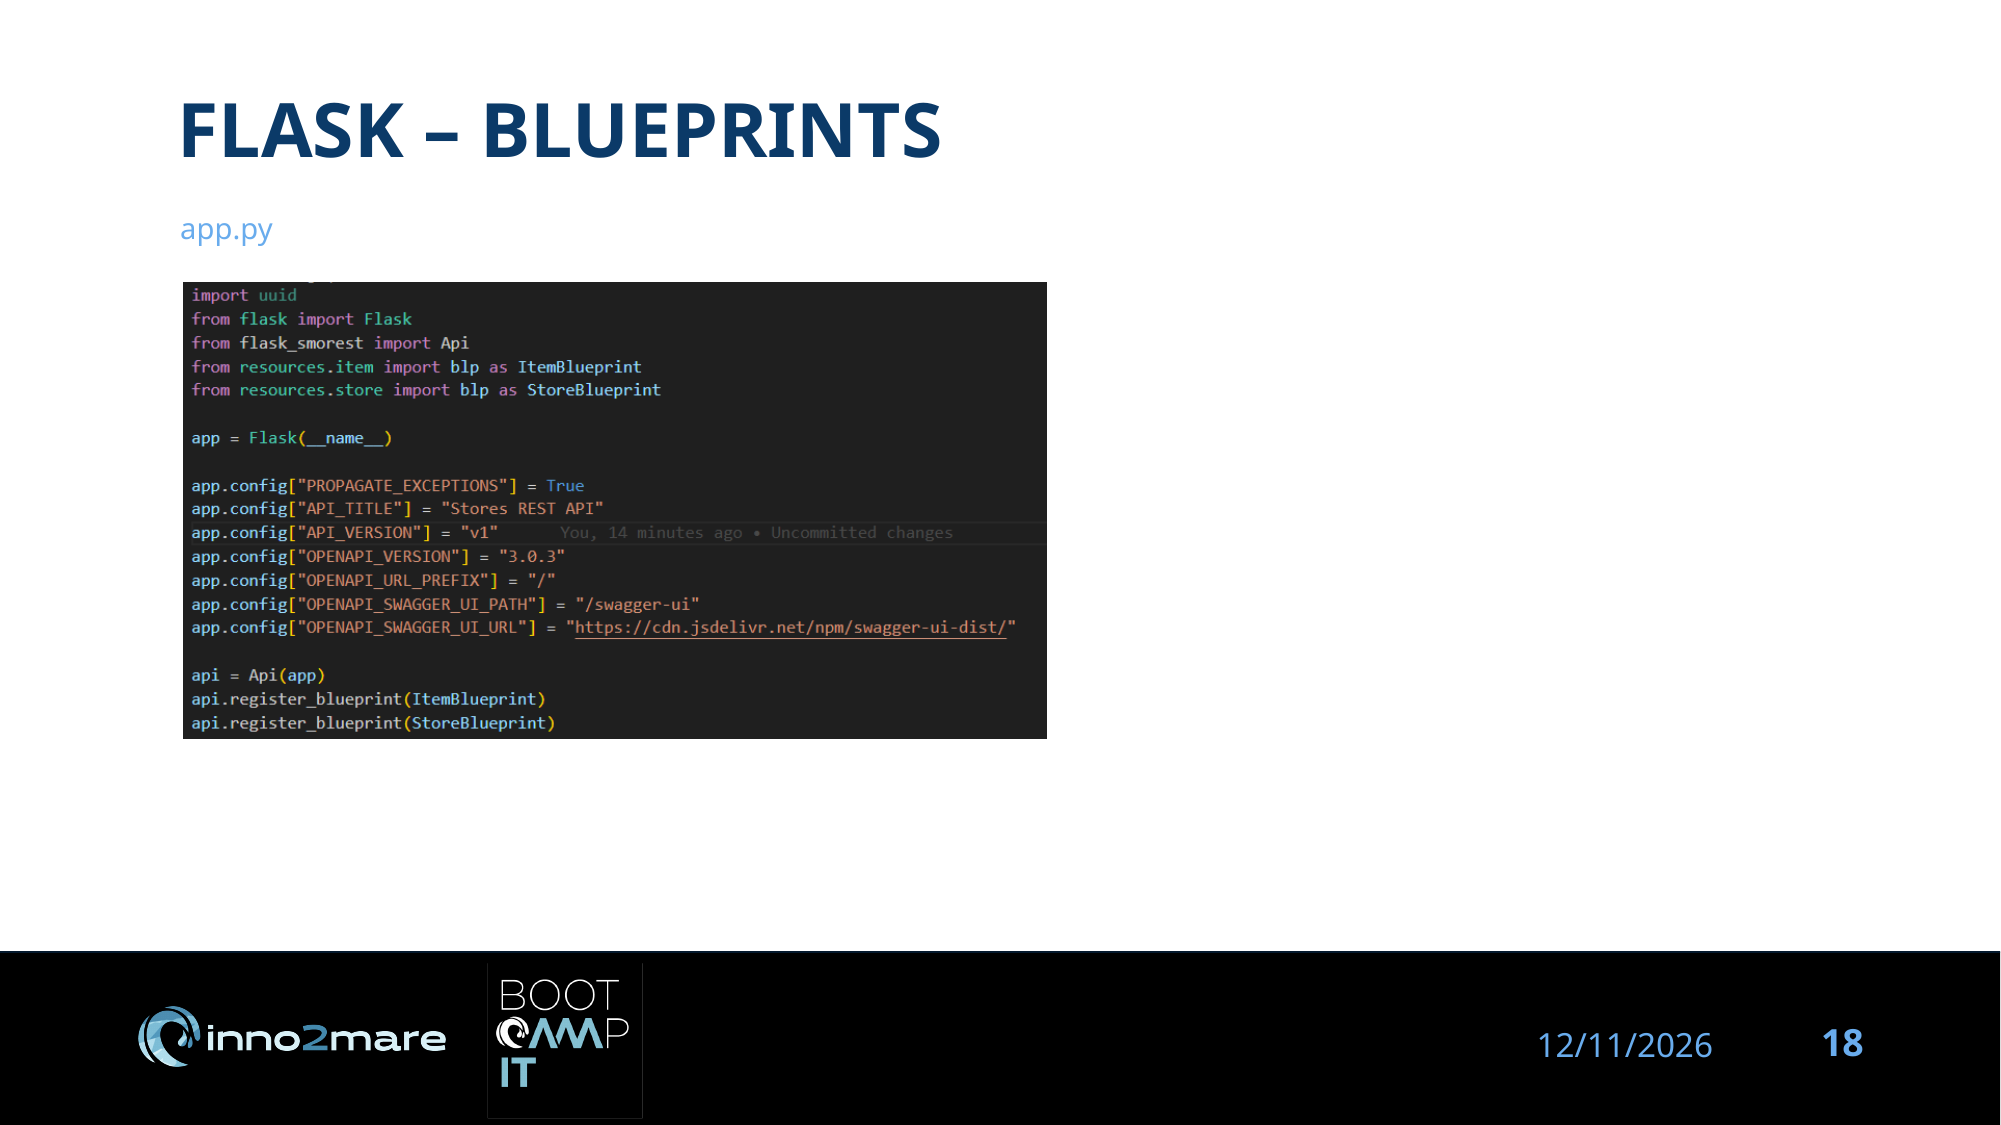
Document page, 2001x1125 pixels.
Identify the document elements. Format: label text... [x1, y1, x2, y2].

text_box app.py [162, 207, 487, 269]
picture [138, 957, 690, 1124]
picture [183, 282, 1047, 739]
text_box FLASK – BLUEPRINTS [162, 62, 1888, 203]
